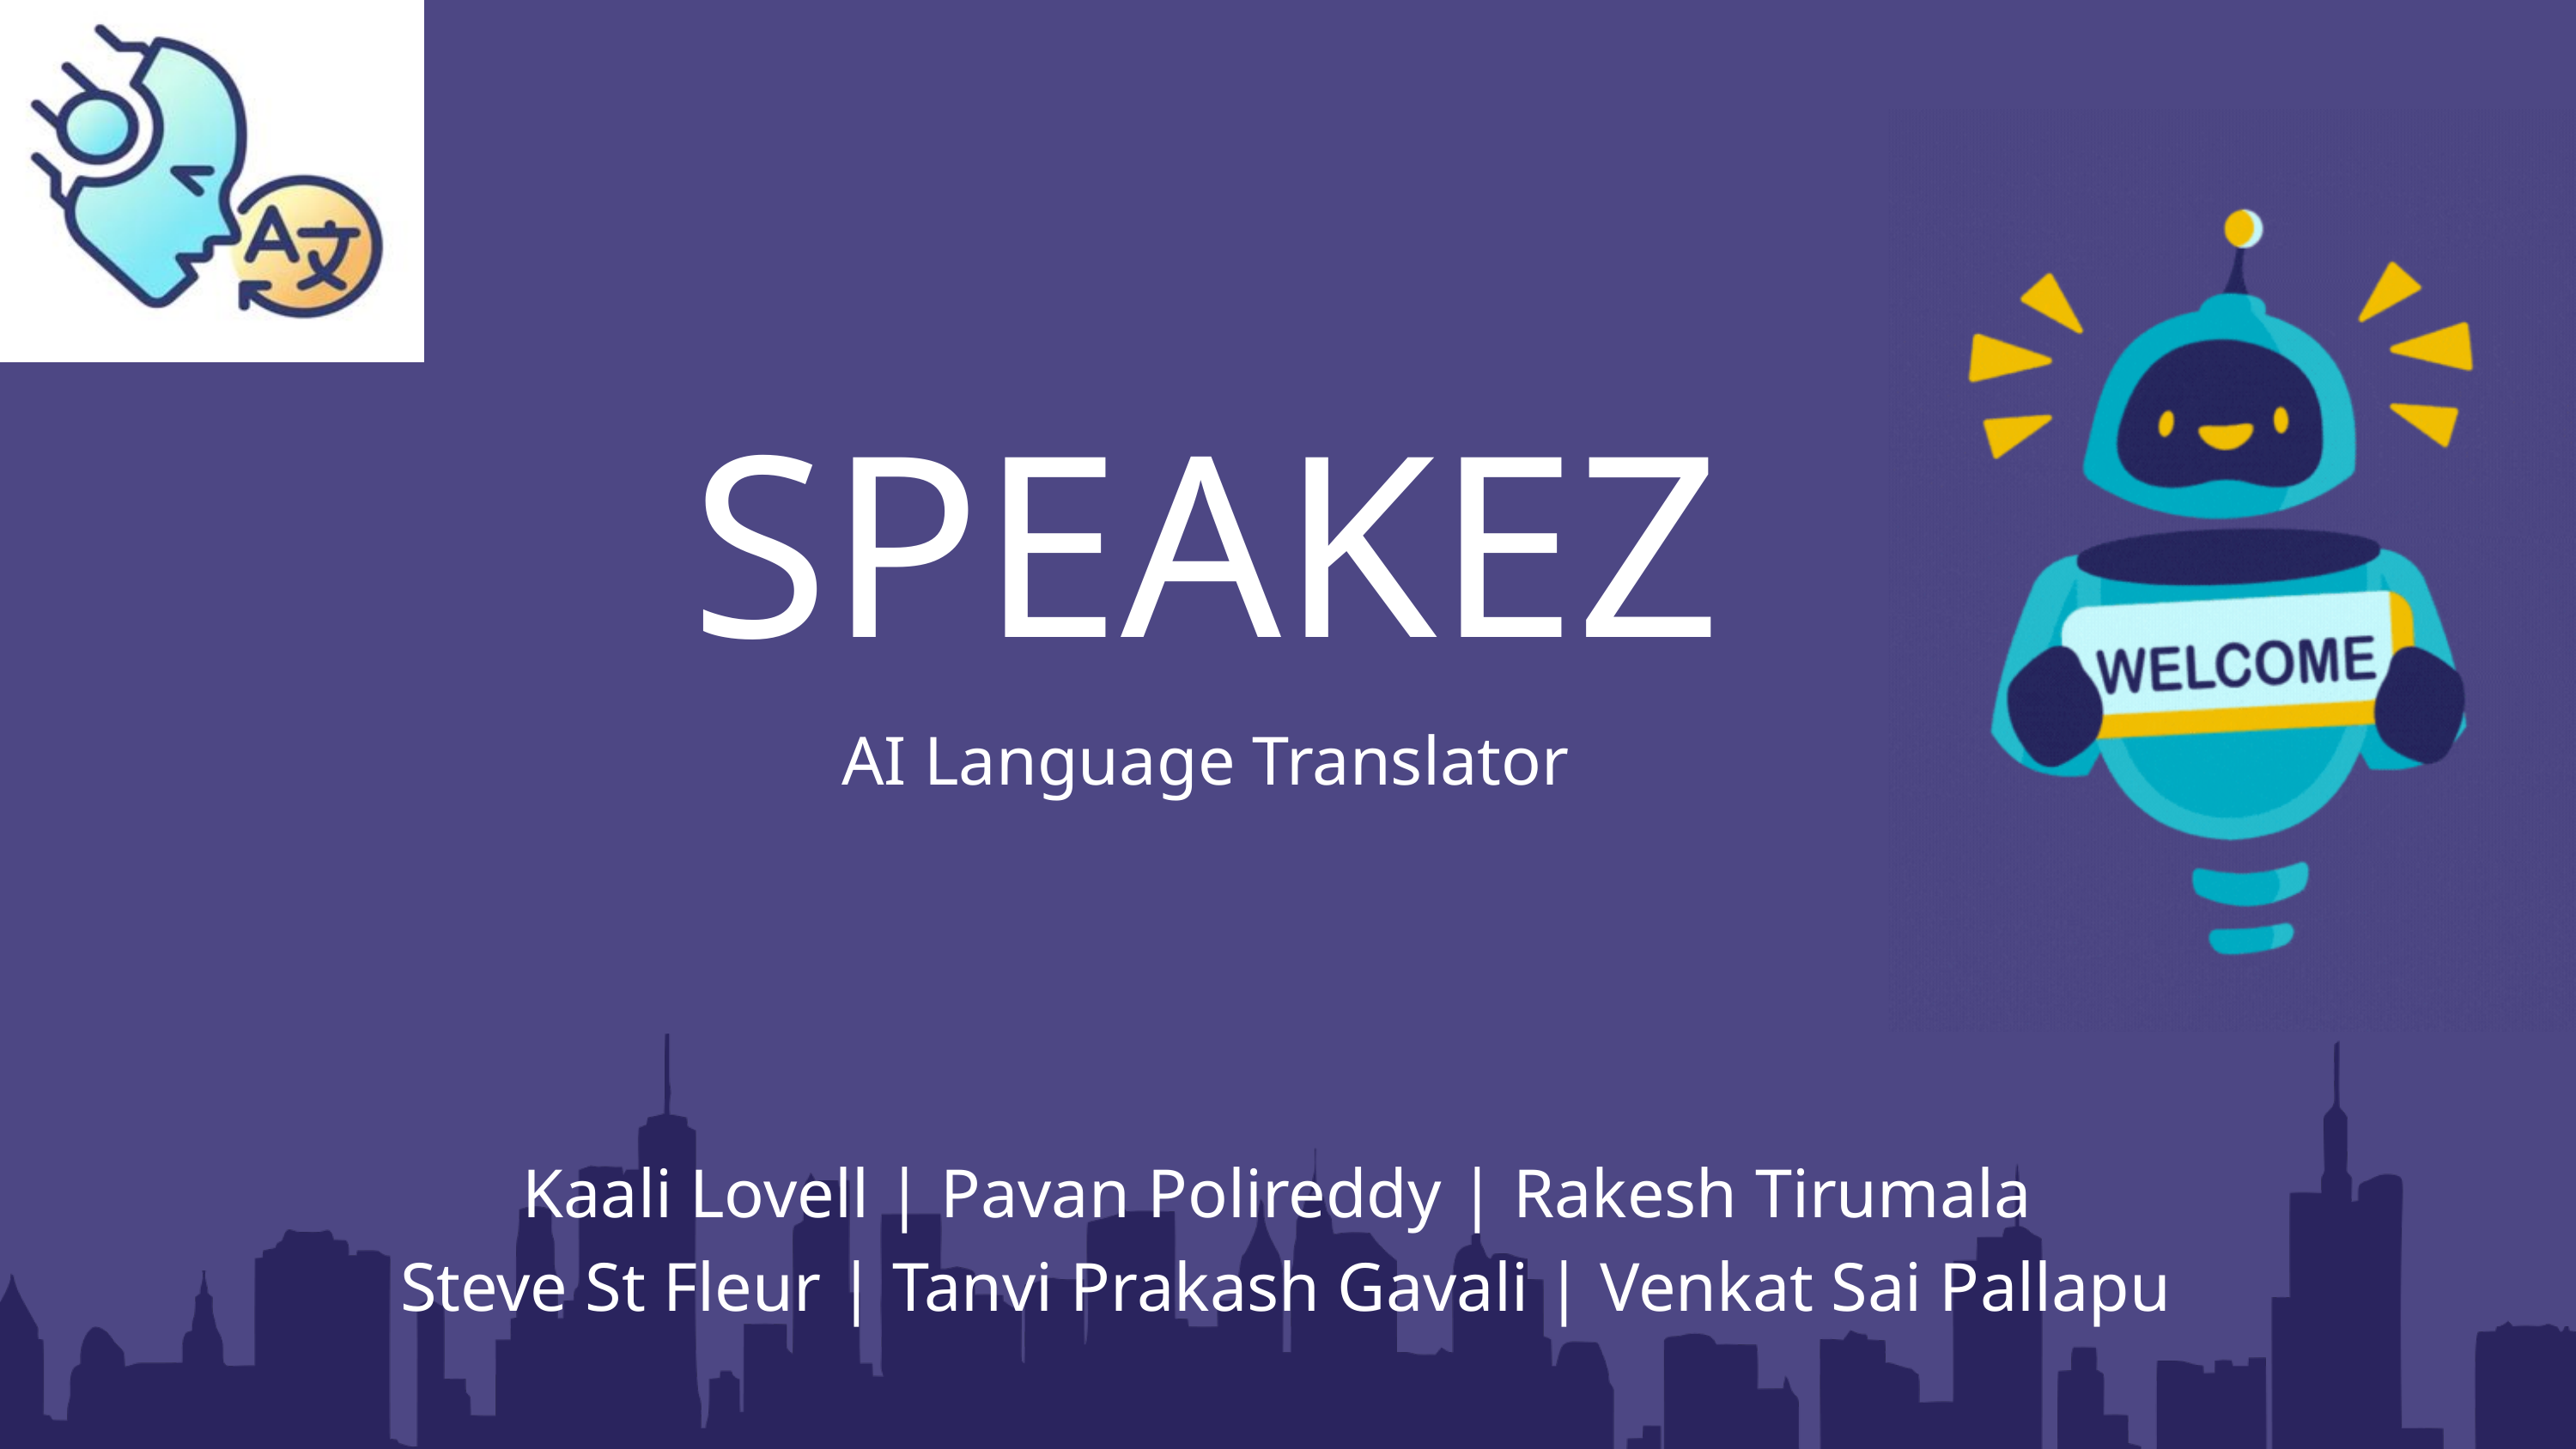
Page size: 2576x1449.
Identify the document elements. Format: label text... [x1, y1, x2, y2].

text_box [0, 1034, 2576, 1449]
text_box SPEAKEZ [362, 433, 1884, 688]
picture [0, 0, 424, 362]
picture [1888, 108, 2576, 1032]
text_box Kaali Lovell | Pavan Polireddy | Rakesh Tirumala Steve St Fleur | Tanvi Prakash Gavali | Venkat Sai Pallapu [76, 1137, 2498, 1418]
text_box AI Language Translator [552, 705, 1860, 799]
